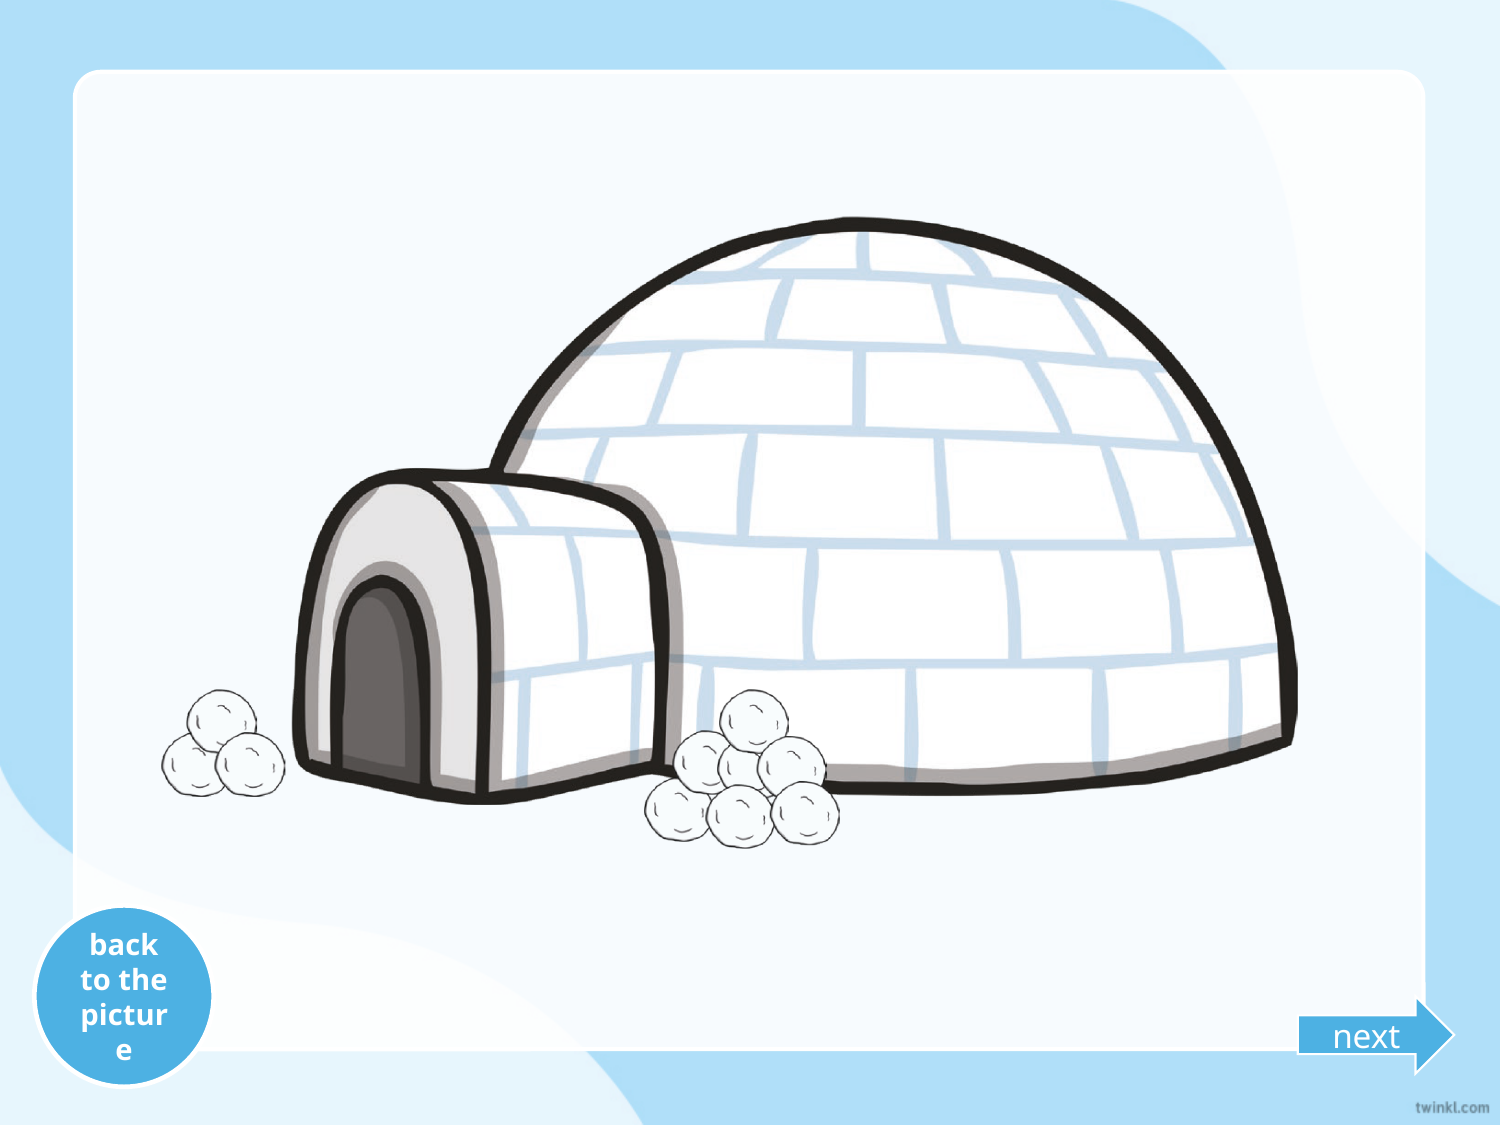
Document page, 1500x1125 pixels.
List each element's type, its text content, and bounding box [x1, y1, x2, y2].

picture [0, 0, 1500, 1125]
text_box back to the picture [33, 904, 215, 1088]
text_box next [1296, 993, 1456, 1077]
